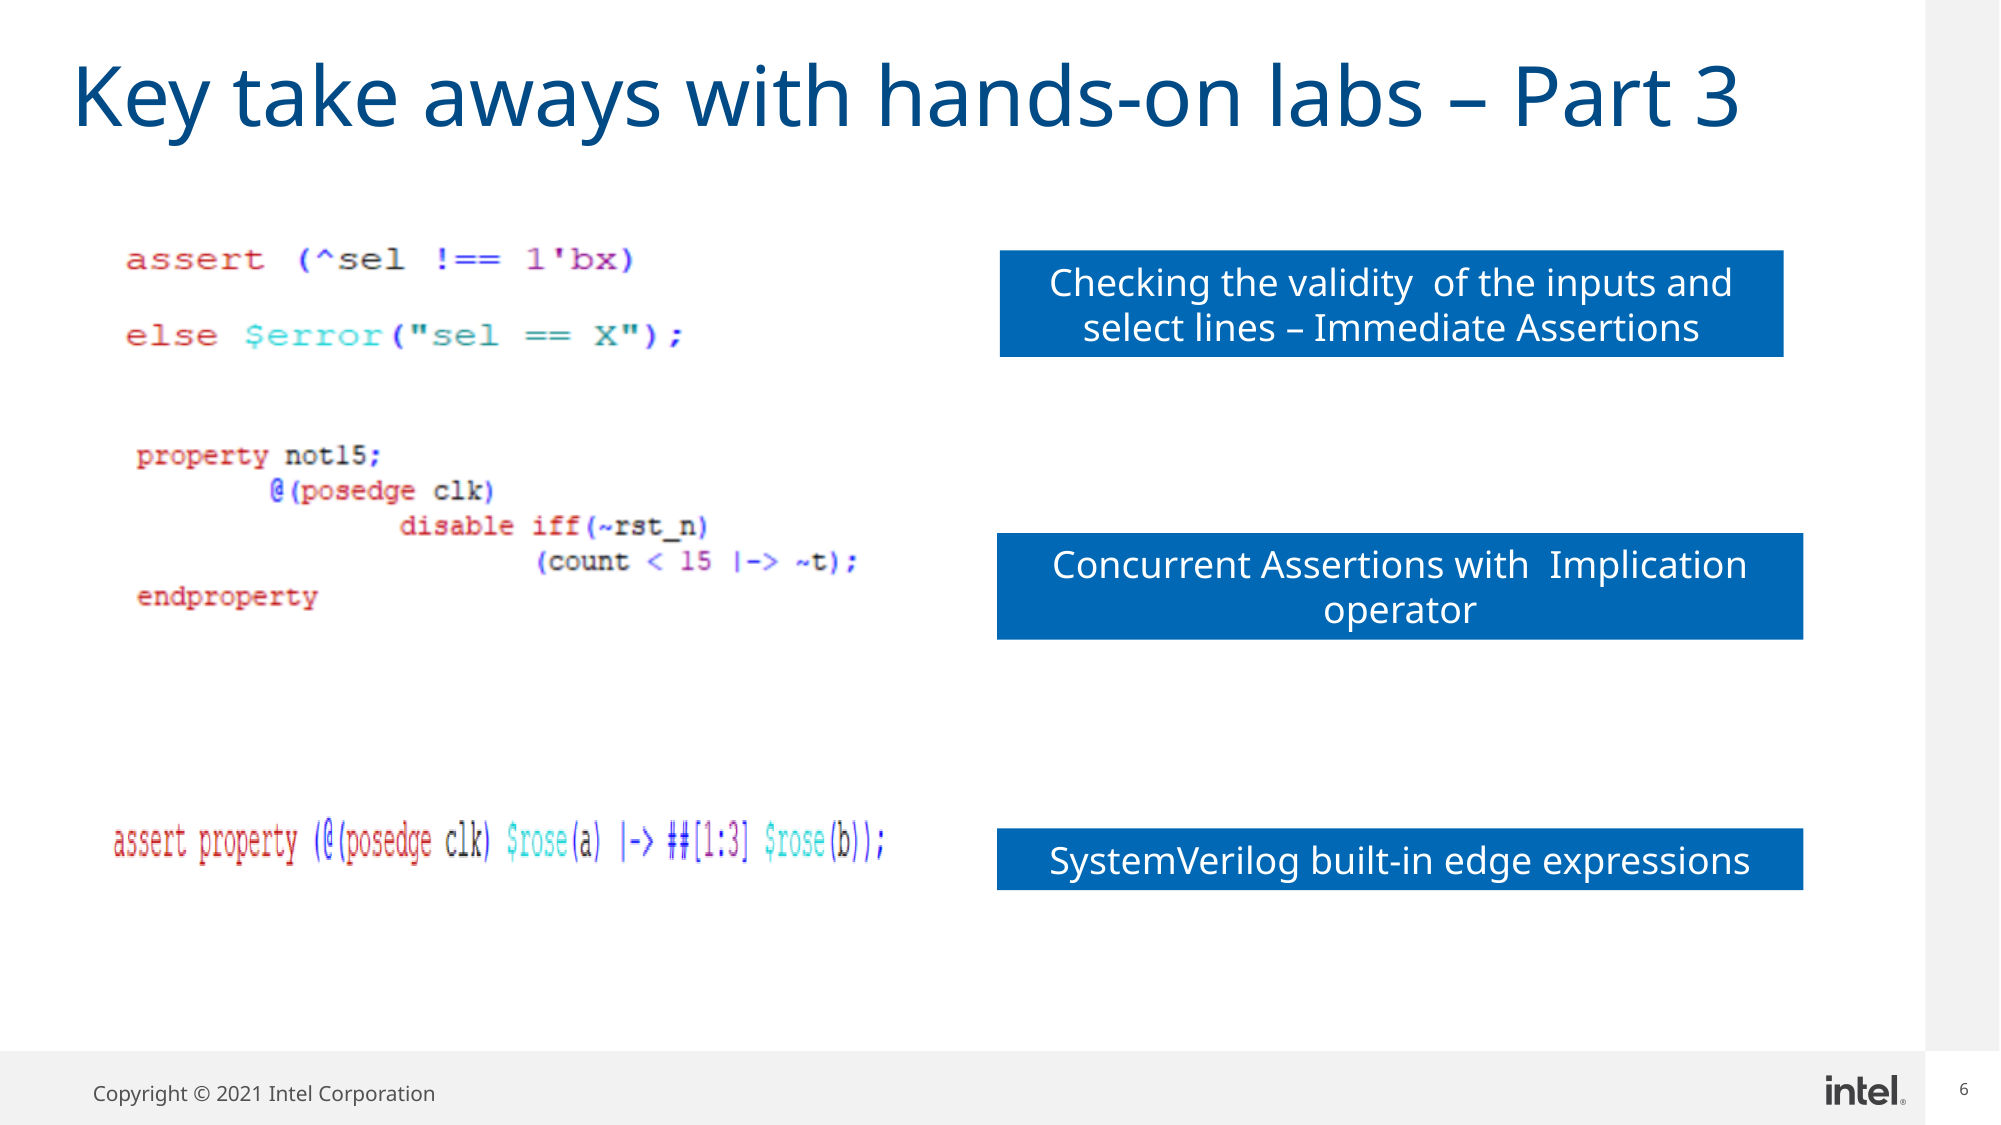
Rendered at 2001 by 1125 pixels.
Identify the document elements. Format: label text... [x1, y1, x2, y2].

text_box Concurrent Assertions with Implication operator [997, 533, 1804, 640]
title Key take aways with hands-on labs – Part 3 [71, 53, 1873, 200]
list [118, 240, 760, 358]
text_box SystemVerilog built-in edge expressions [997, 828, 1804, 891]
picture [71, 412, 899, 637]
picture [88, 741, 951, 916]
text_box Checking the validity of the inputs and select lines – Immediate Assertions [999, 250, 1784, 357]
picture [1826, 1075, 1906, 1105]
